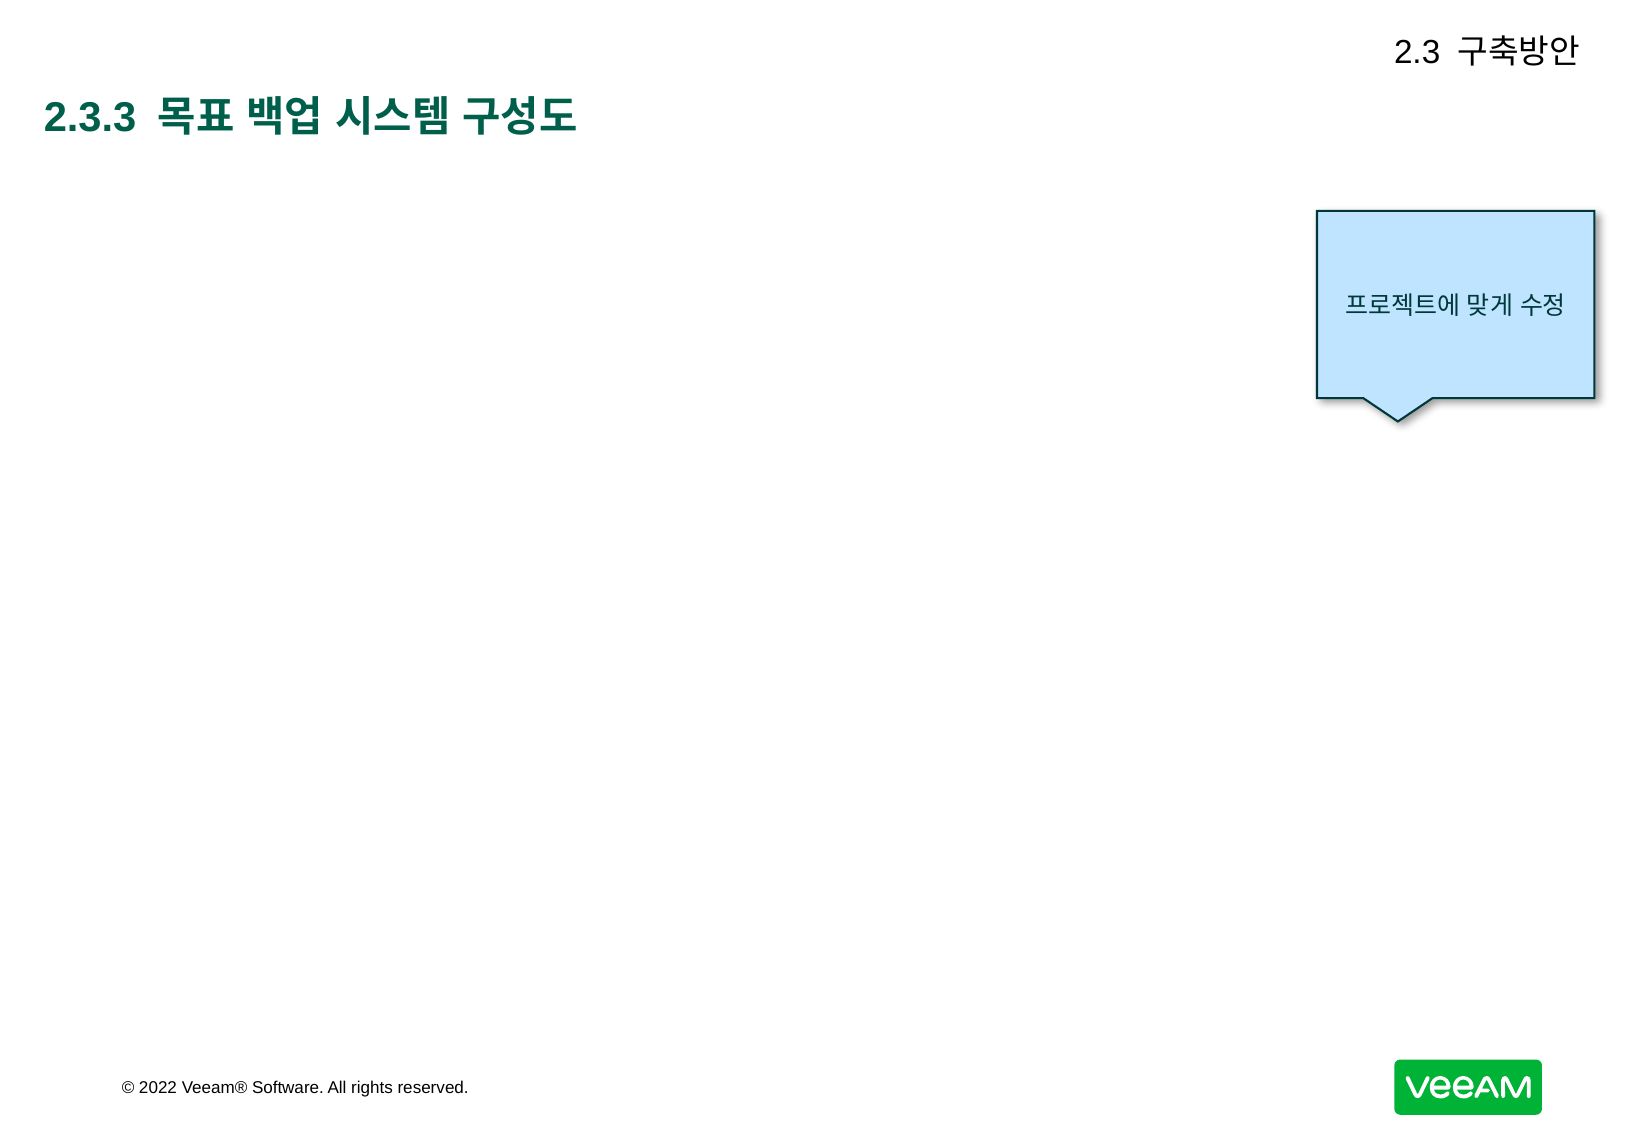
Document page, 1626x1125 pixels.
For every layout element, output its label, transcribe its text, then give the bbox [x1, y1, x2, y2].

title 2.3.3 목표 백업 시스템 구성도 [28, 88, 1469, 148]
text_box 프로젝트에 맞게 수정 [1315, 209, 1596, 423]
list 2.3 구축방안 [944, 23, 1595, 83]
